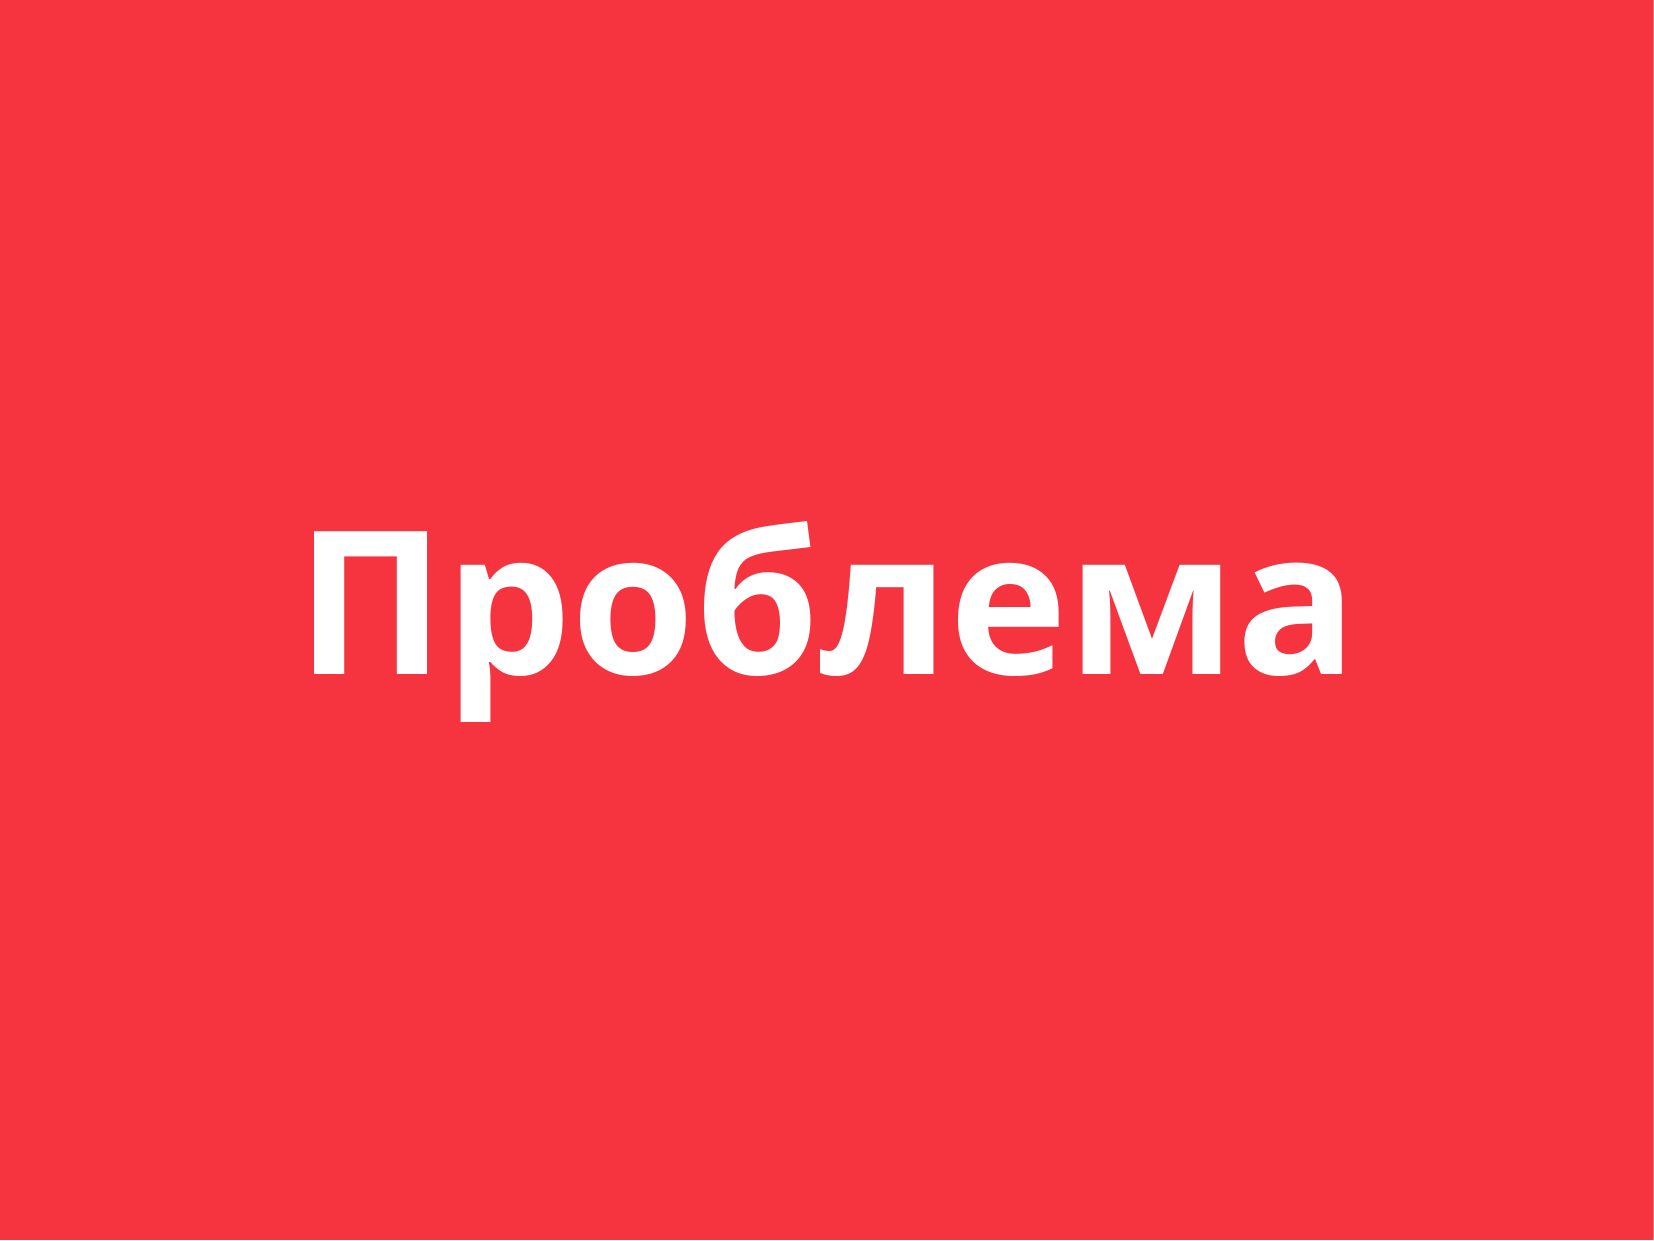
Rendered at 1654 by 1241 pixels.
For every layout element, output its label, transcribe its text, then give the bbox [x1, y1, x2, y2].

text_box Проблема [0, 0, 1654, 1189]
